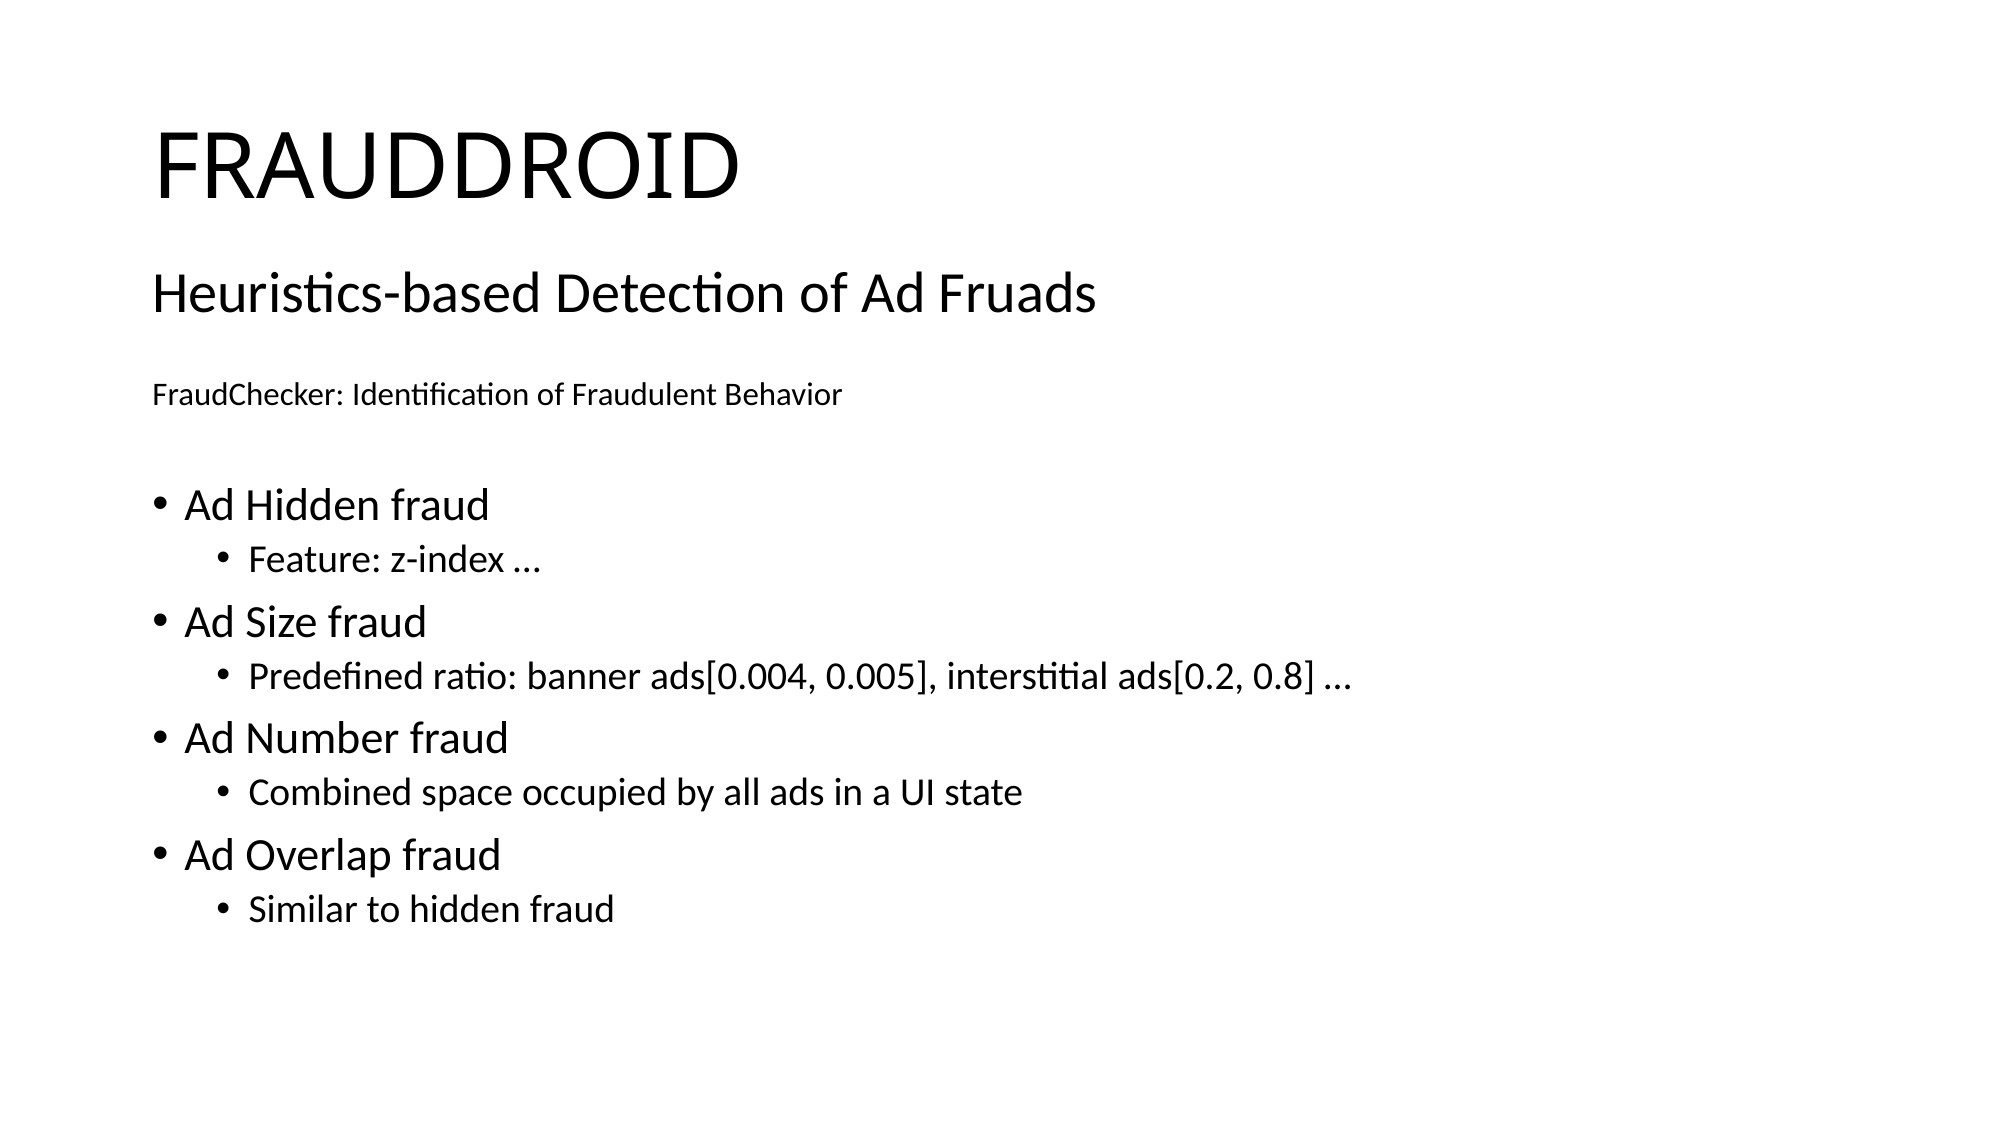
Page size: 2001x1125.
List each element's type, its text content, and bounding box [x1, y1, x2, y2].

list FraudChecker: Identification of Fraudulent Behavior Ad Hidden fraud Feature: z-index … Ad Size fraud Predefined ratio: banner ads[0.004, 0.005], interstitial ads[0.2, 0.8] … Ad Number fraud Combined space occupied by all ads in a UI state Ad Overlap fraud Similar to hidden fraud [137, 369, 1863, 942]
title FRAUDDROID [137, 59, 1863, 278]
text_box Heuristics-based Detection of Ad Fruads [137, 247, 1445, 332]
